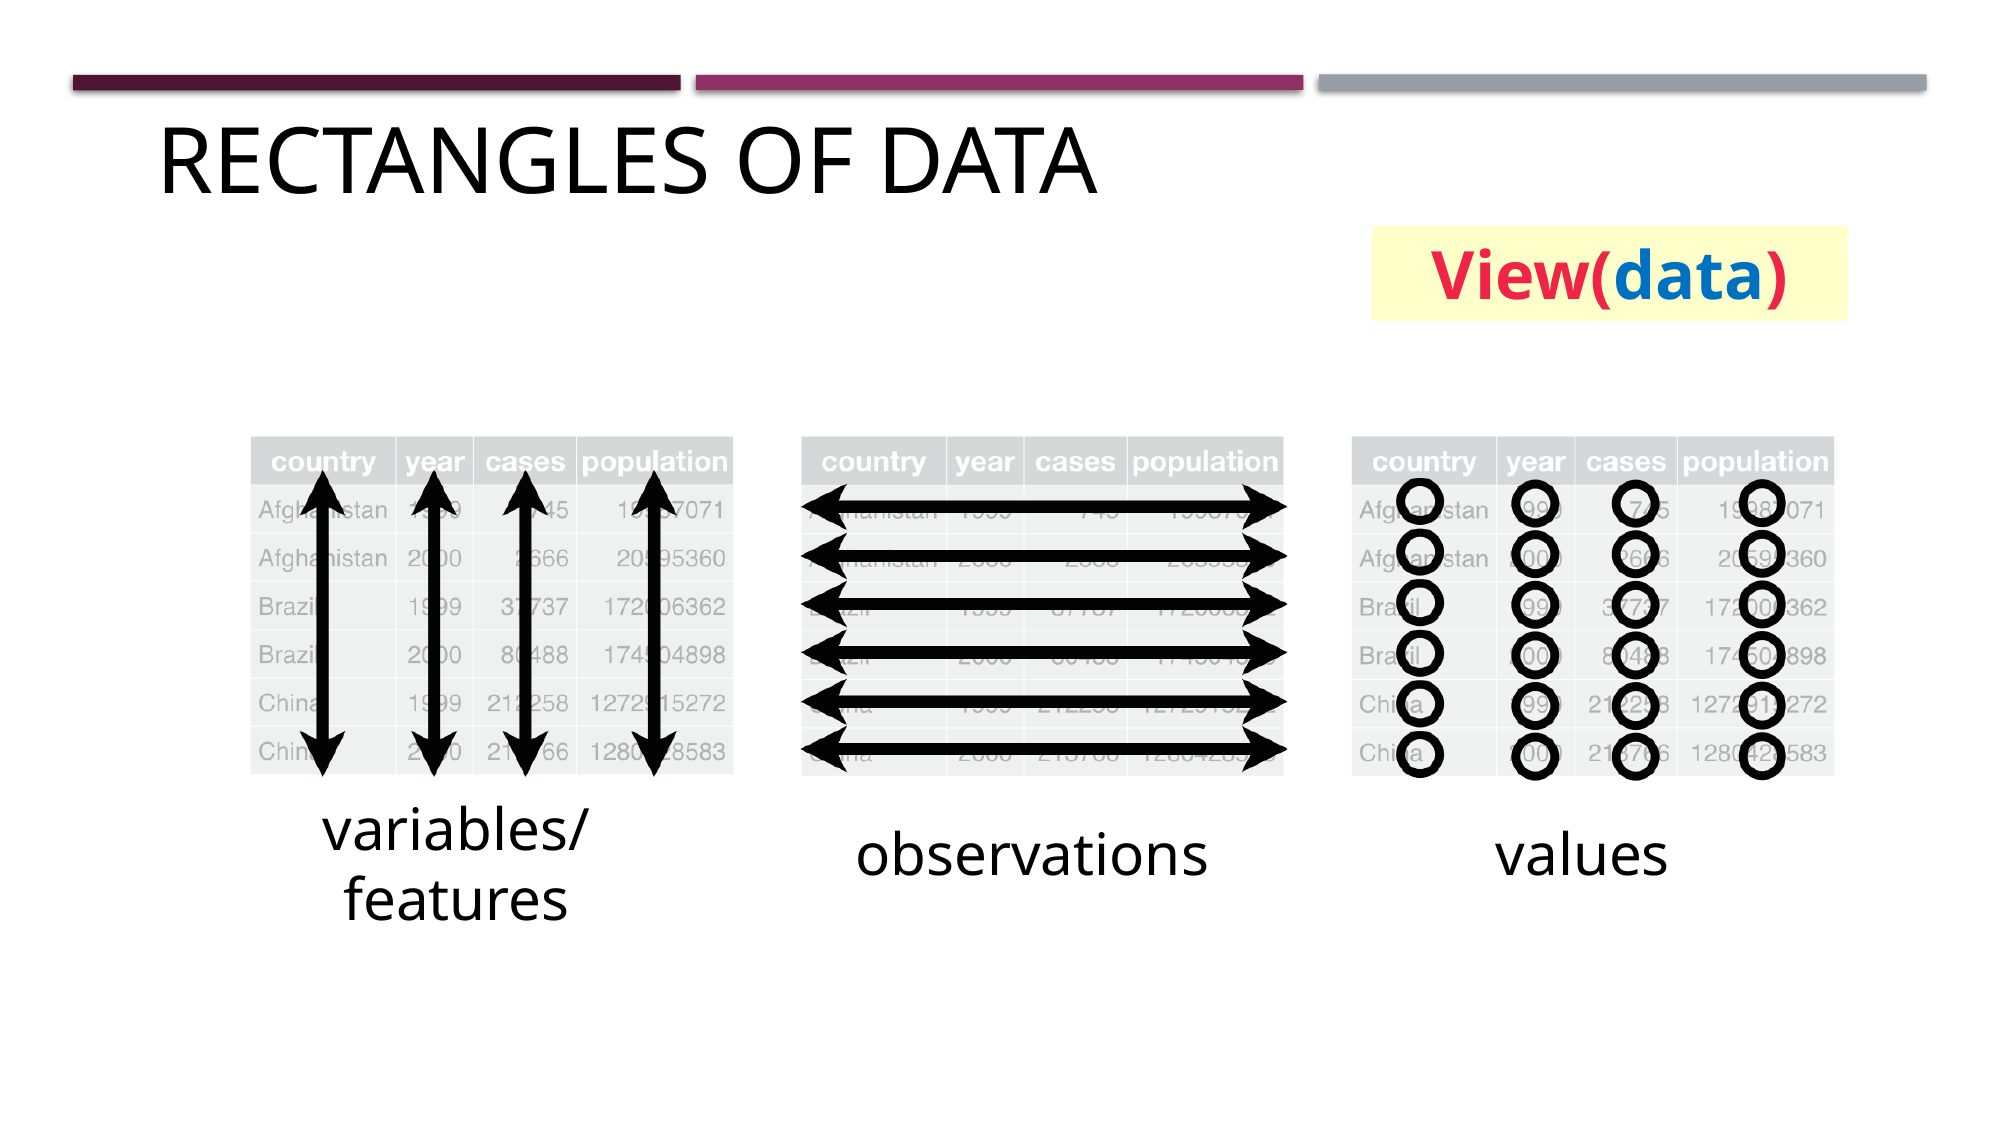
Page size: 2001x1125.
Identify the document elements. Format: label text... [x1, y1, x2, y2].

picture [199, 356, 1885, 785]
text_box View(data) [1372, 226, 1848, 321]
title Rectangles of Data [136, 81, 2000, 288]
text_box variables/ features [245, 796, 668, 940]
text_box values [1372, 810, 1794, 895]
text_box observations [821, 810, 1243, 895]
